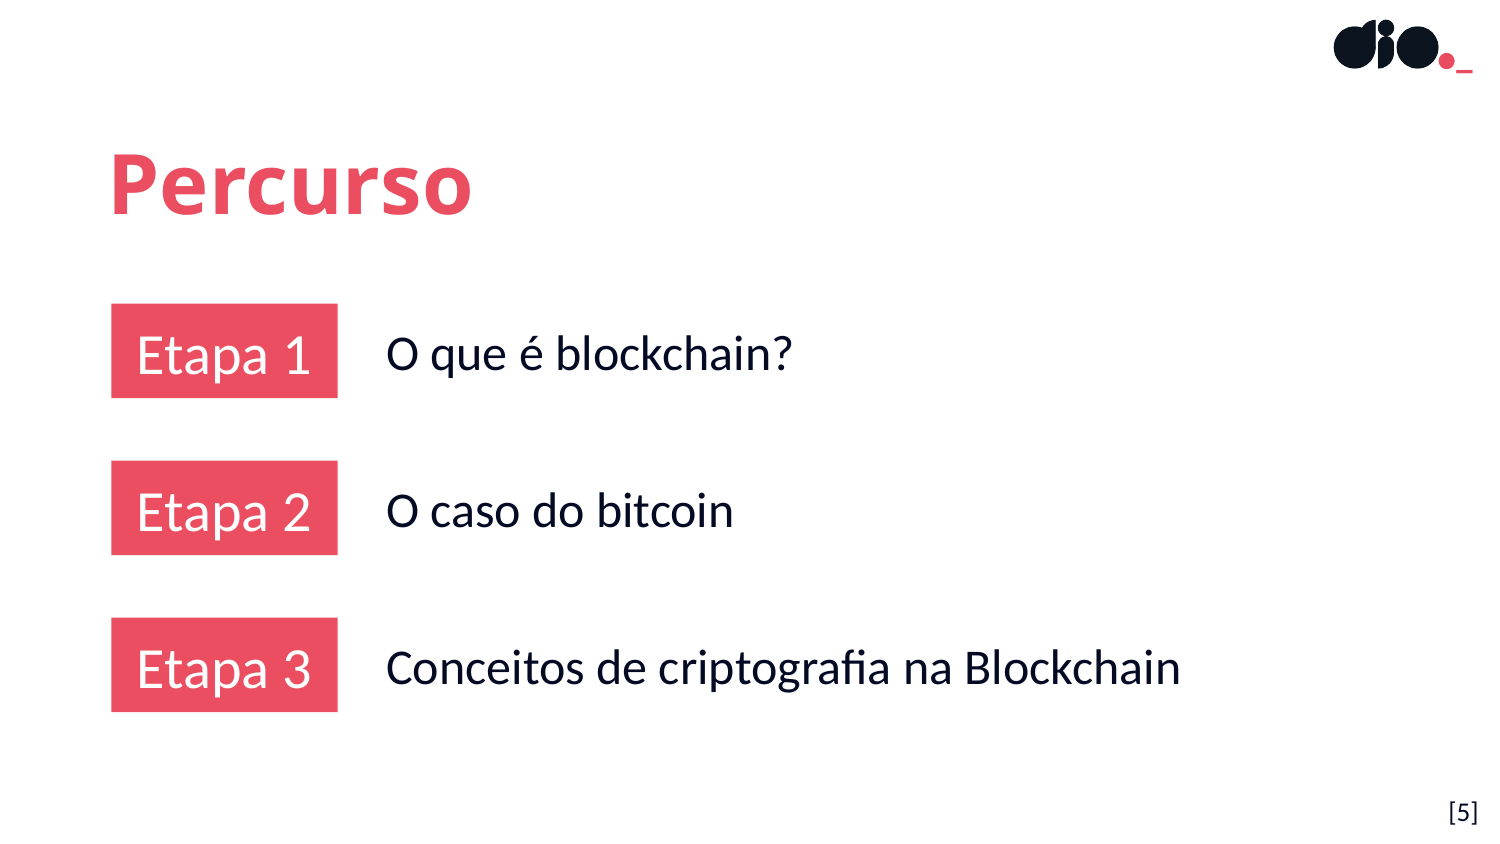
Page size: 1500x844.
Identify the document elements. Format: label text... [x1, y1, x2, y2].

text_box O que é blockchain? [371, 313, 1384, 389]
text_box Percurso [92, 104, 1309, 243]
text_box Conceitos de criptografia na Blockchain [371, 627, 1384, 703]
picture [1333, 19, 1473, 74]
text_box O caso do bitcoin [371, 470, 1384, 546]
text_box Etapa 1 [111, 303, 338, 399]
slide_number [5] [1403, 779, 1494, 844]
text_box Etapa 3 [111, 617, 338, 713]
text_box Etapa 2 [111, 460, 338, 556]
